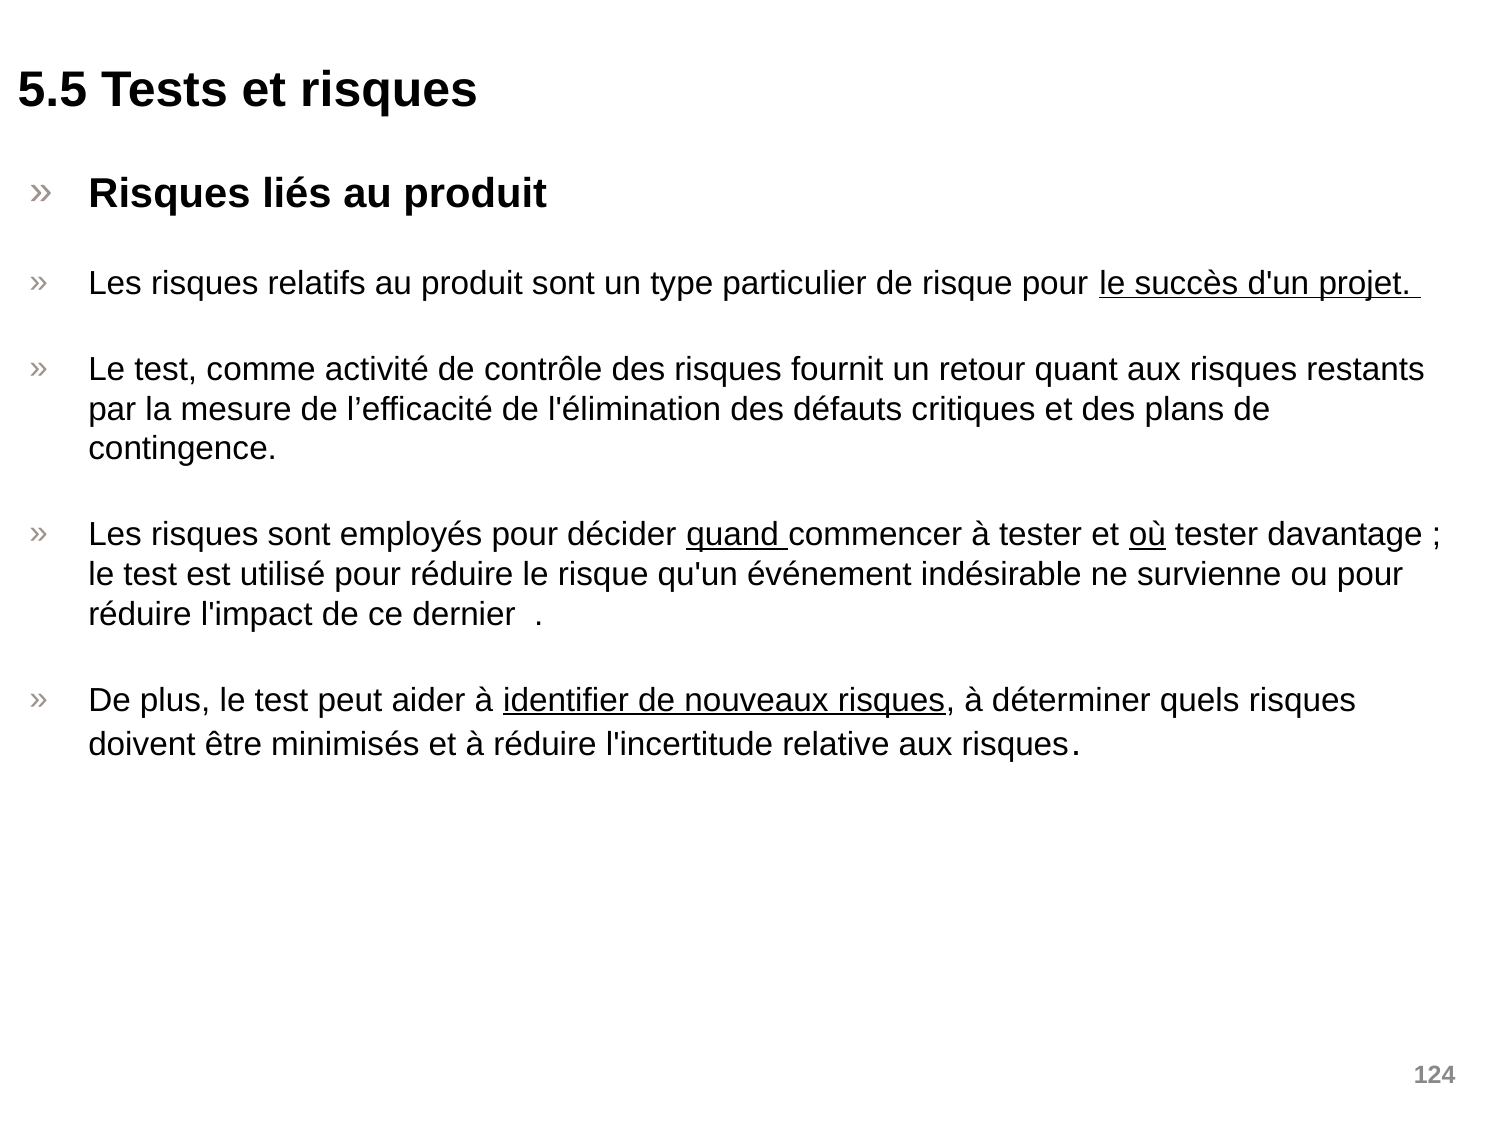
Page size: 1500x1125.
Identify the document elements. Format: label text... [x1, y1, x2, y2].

list Risques liés au produit Les risques relatifs au produit sont un type particulier de risque pour le succès d'un projet. Le test, comme activité de contrôle des risques fournit un retour quant aux risques restants par la mesure de l’efficacité de l'élimination des défauts critiques et des plans de contingence. Les risques sont employés pour décider quand commencer à tester et où tester davantage ; le test est utilisé pour réduire le risque qu'un événement indésirable ne survienne ou pour réduire l'impact de ce dernier . De plus, le test peut aider à identifier de nouveaux risques, à déterminer quels risques doivent être minimisés et à réduire l'incertitude relative aux risques. [29, 165, 1456, 1022]
text_box 124 [1396, 1058, 1456, 1088]
title 5.5 Tests et risques [17, 55, 1456, 146]
